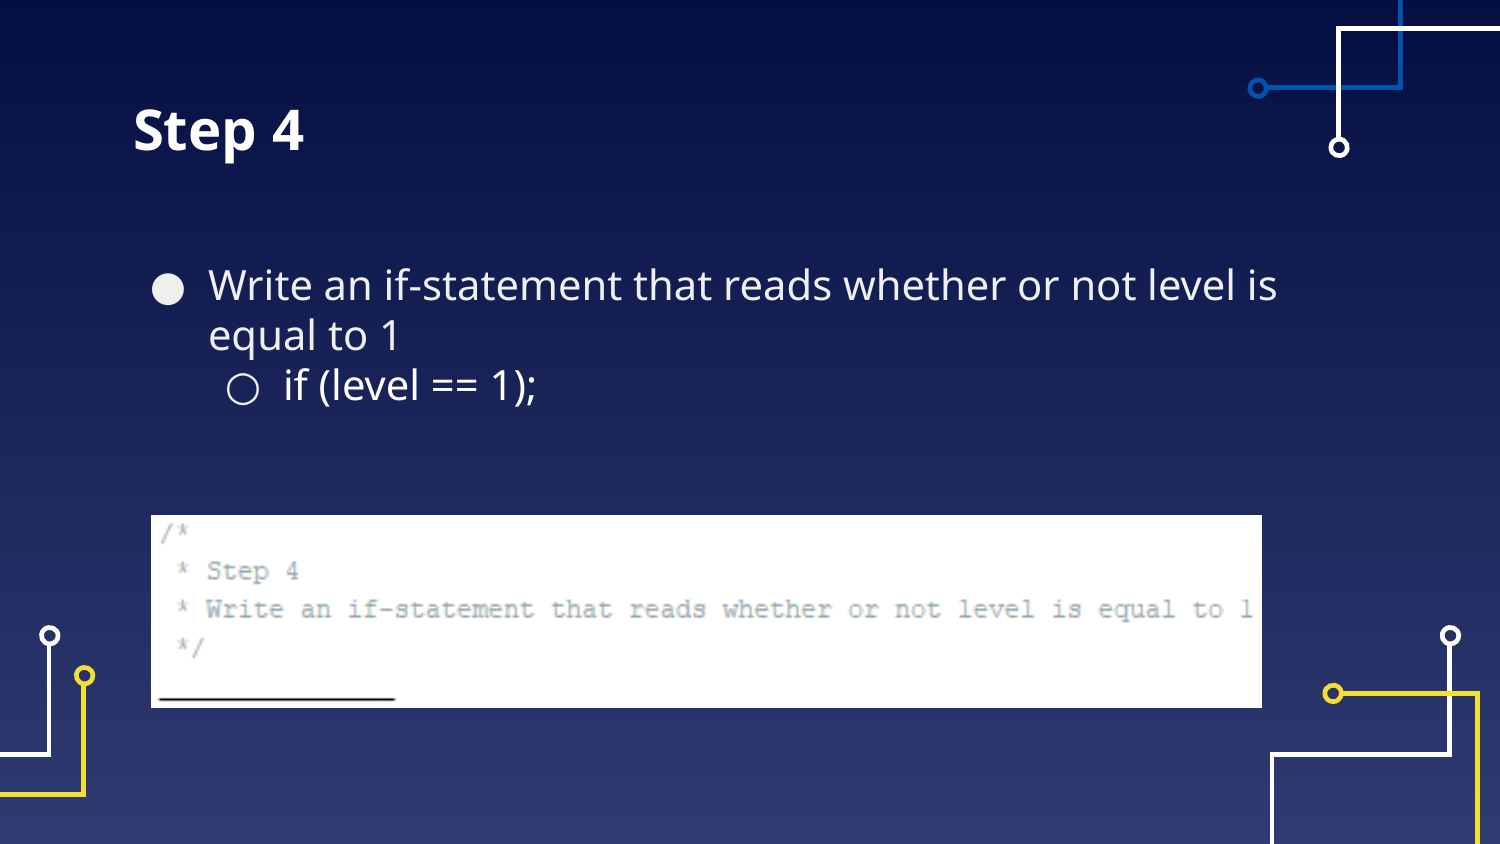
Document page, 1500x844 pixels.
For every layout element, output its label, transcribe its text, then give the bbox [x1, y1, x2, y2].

text_box [222, 335, 629, 402]
picture [150, 515, 1263, 709]
list Write an if-statement that reads whether or not level is equal to 1 if (level == 1); [118, 53, 1382, 615]
